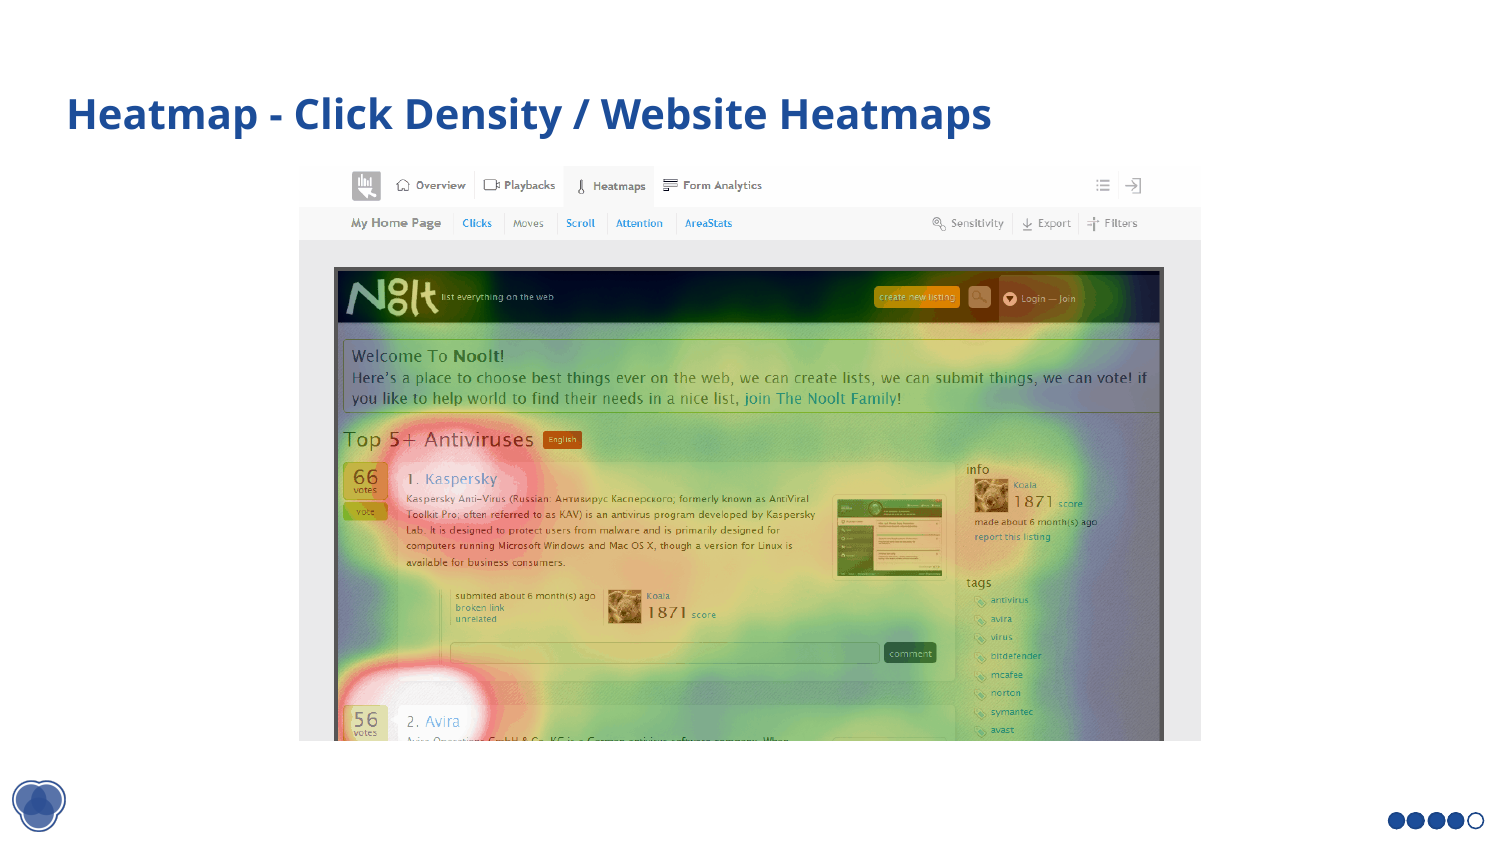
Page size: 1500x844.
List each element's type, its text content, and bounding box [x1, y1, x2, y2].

text_box [1447, 812, 1464, 829]
picture [298, 166, 1201, 741]
picture [12, 780, 66, 832]
text_box [1429, 812, 1445, 829]
text_box [1407, 812, 1423, 829]
title Heatmap - Click Density / Website Heatmaps [51, 72, 1449, 167]
text_box [1388, 812, 1405, 829]
